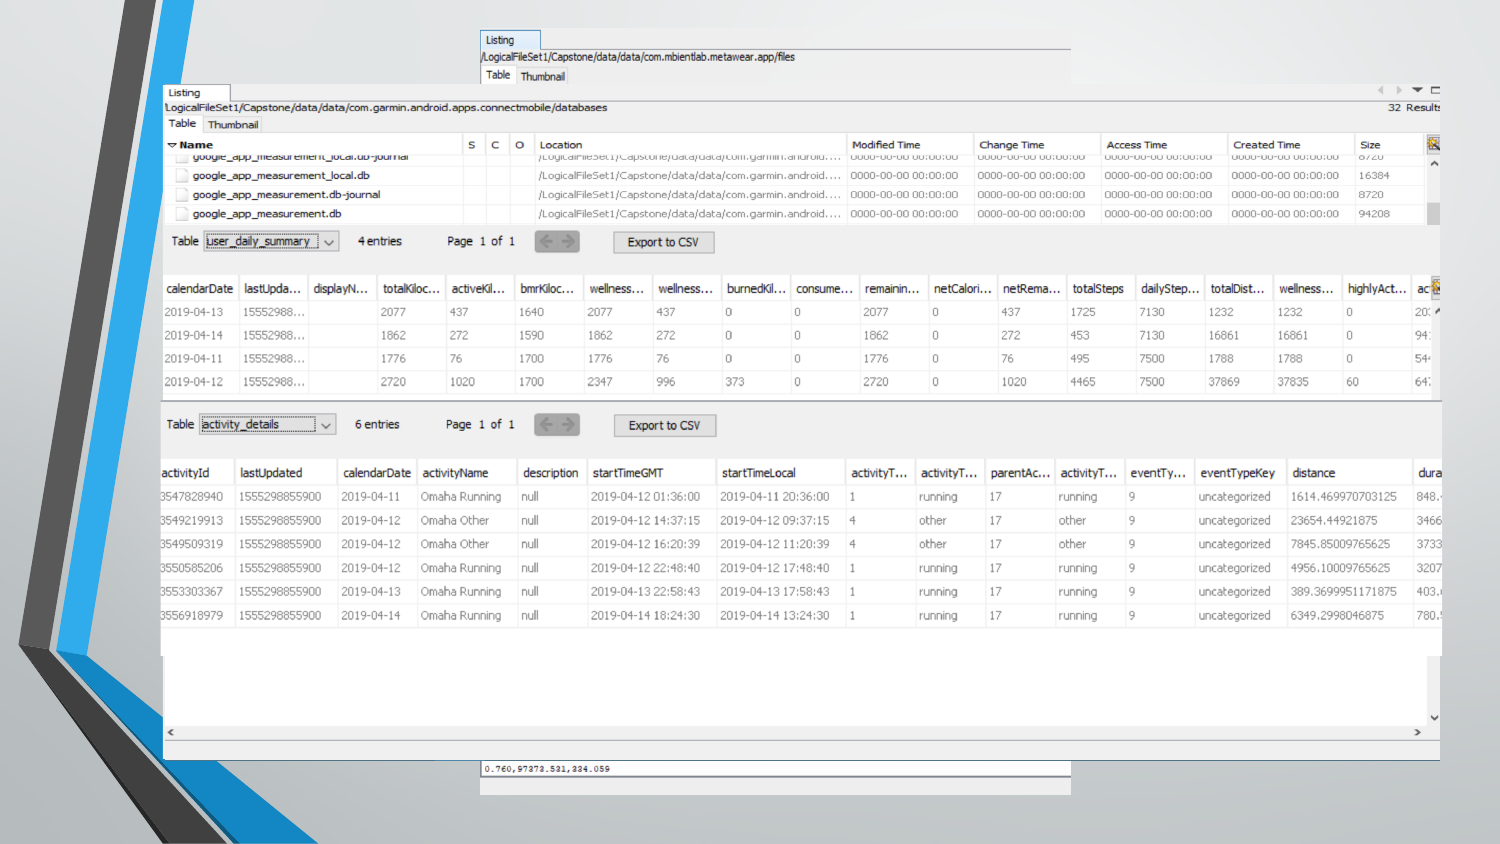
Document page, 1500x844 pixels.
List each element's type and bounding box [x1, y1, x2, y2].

text_box [160, 225, 1443, 656]
picture [162, 656, 1440, 795]
picture [162, 28, 1440, 225]
